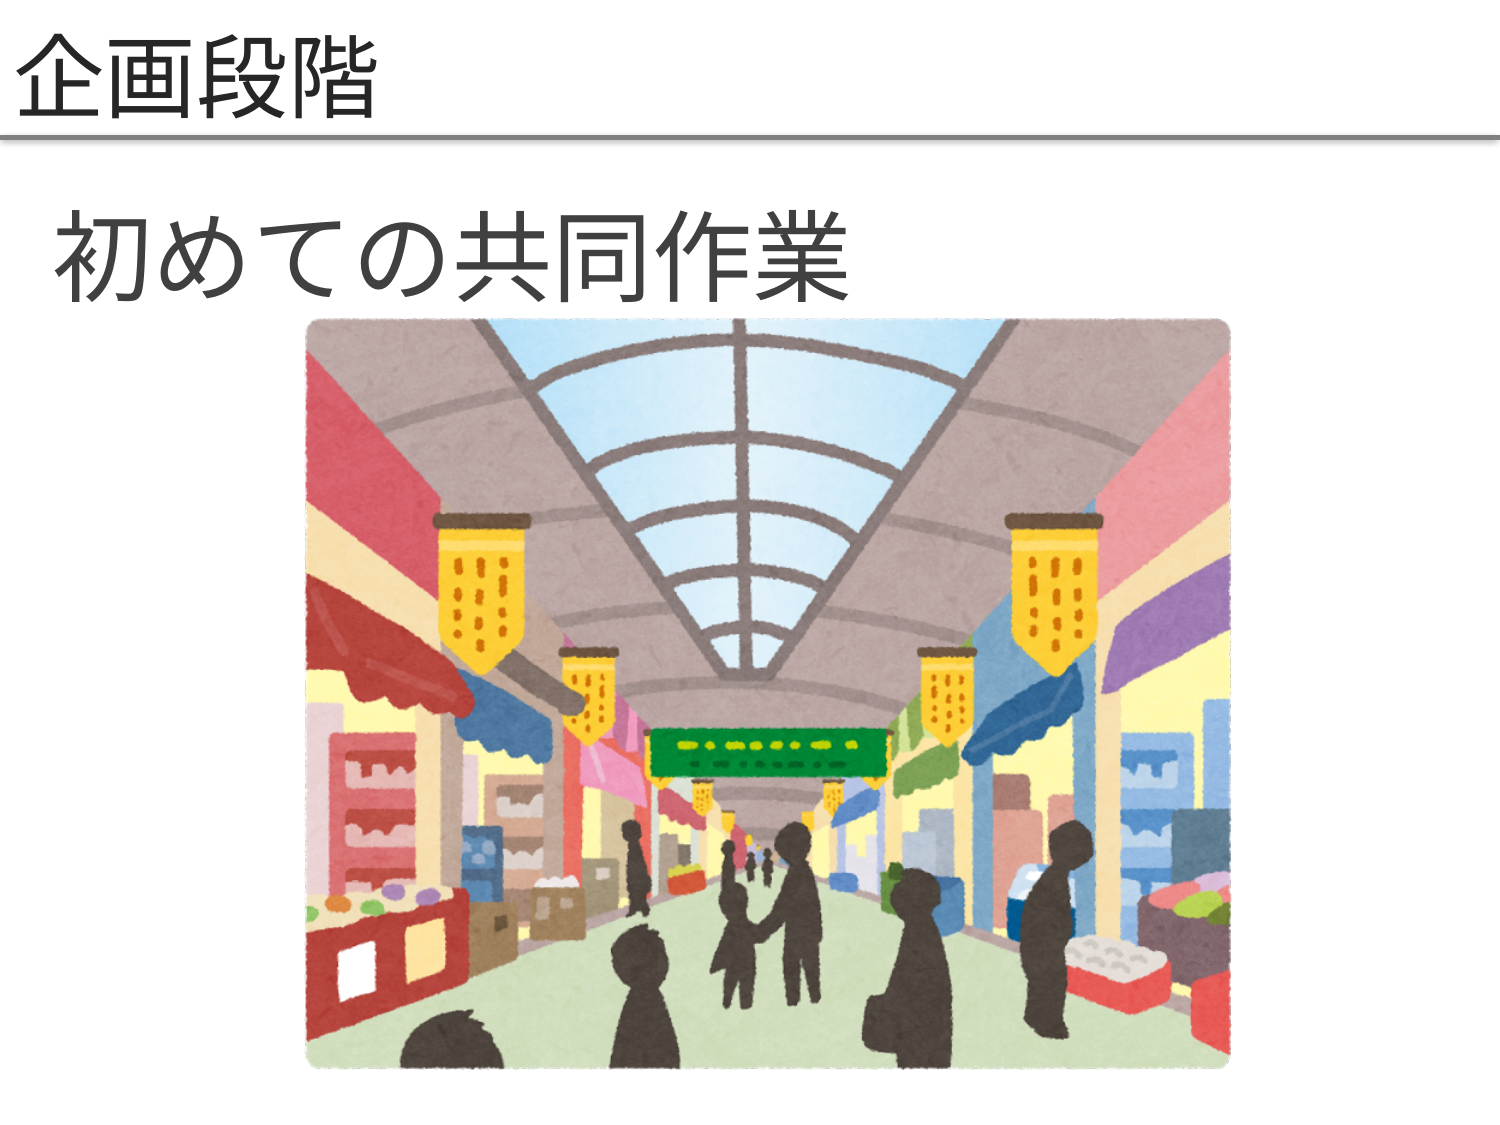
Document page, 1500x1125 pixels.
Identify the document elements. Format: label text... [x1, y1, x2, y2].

picture [289, 287, 1251, 1101]
text_box 企画段階 [0, 0, 1349, 134]
text_box 初めての共同作業 [37, 187, 1263, 323]
